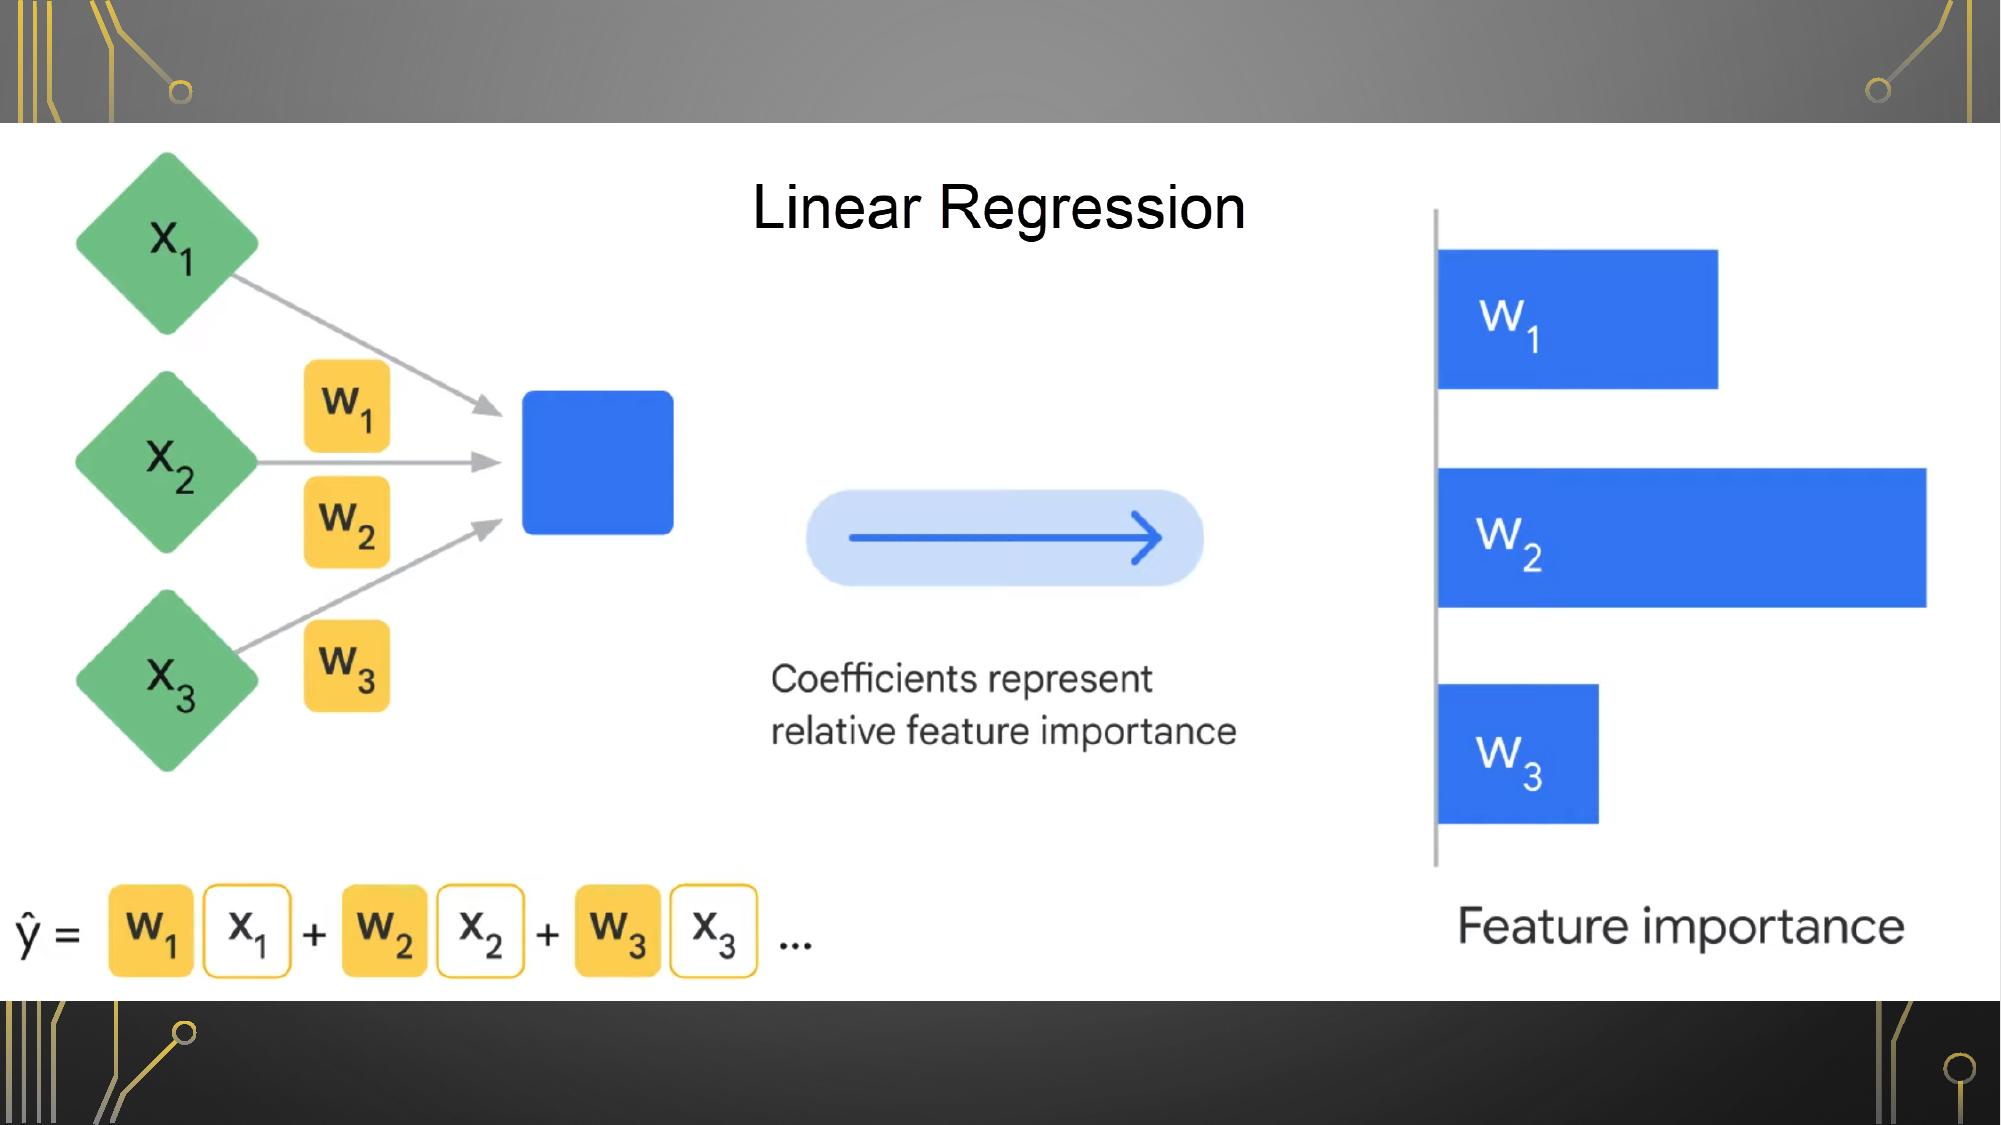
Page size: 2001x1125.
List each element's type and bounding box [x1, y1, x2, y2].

picture [0, 123, 2000, 1002]
